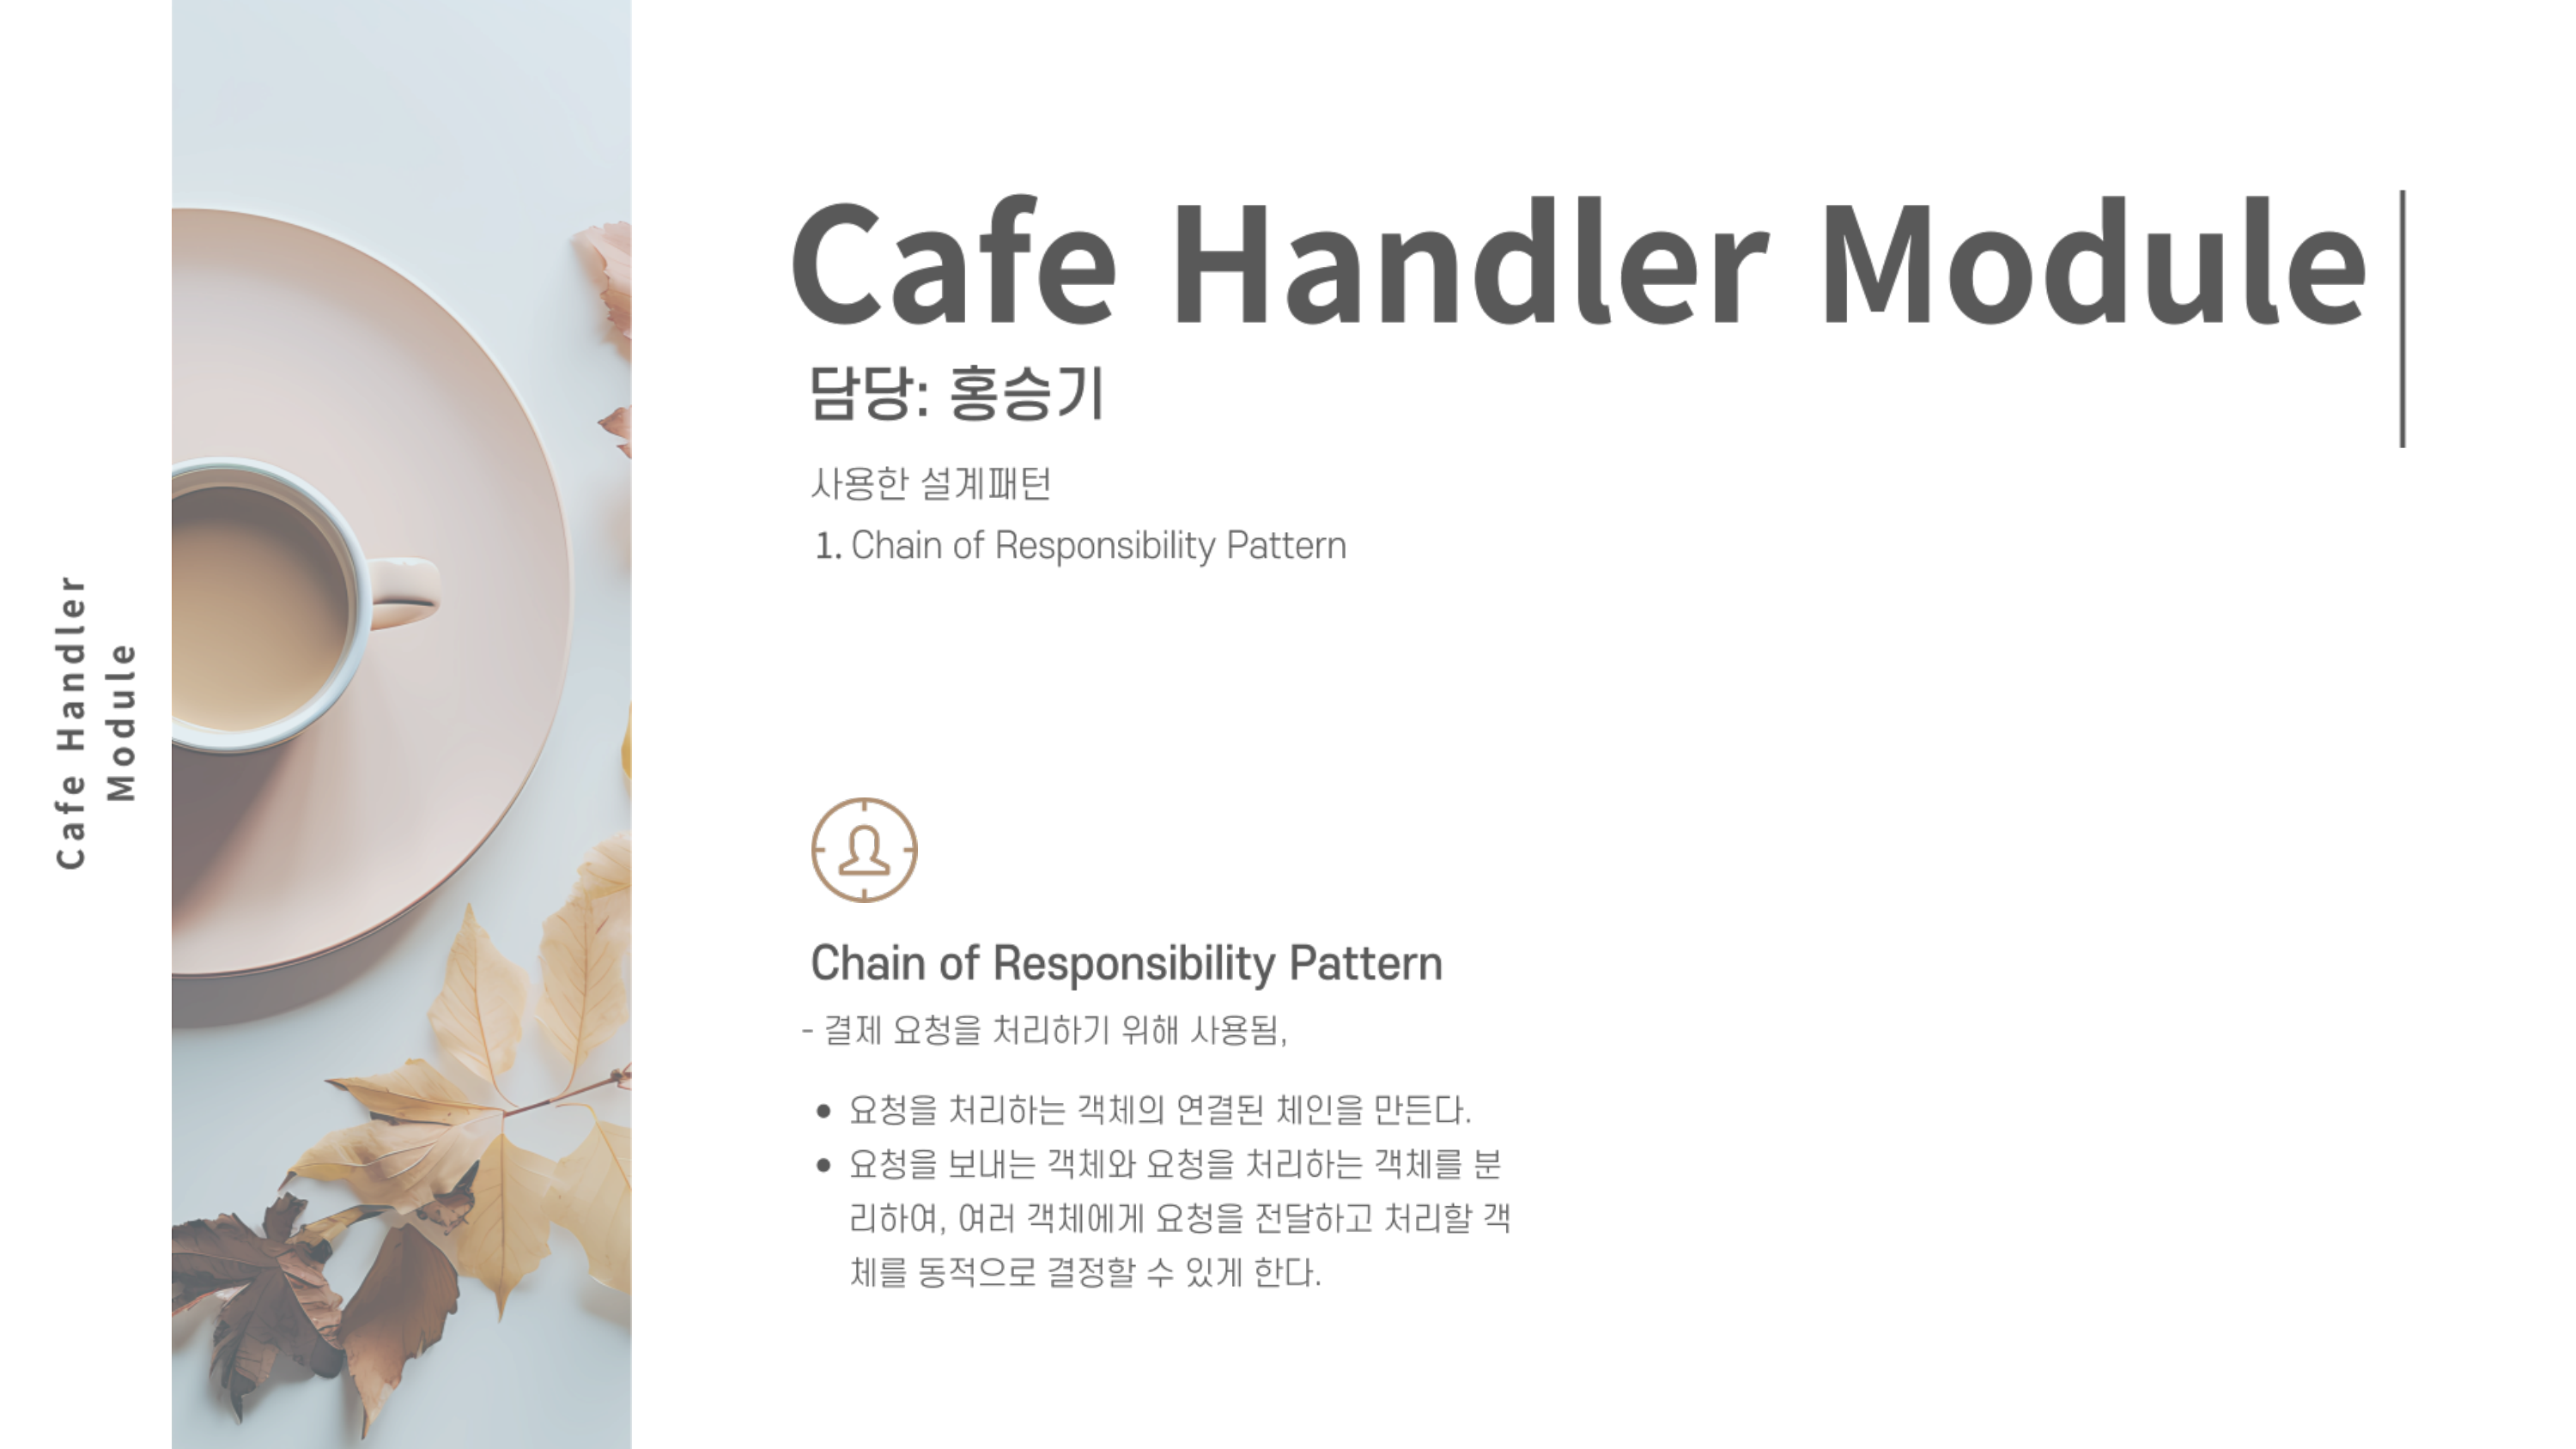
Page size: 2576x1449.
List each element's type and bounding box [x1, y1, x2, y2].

picture [811, 797, 918, 904]
picture [731, 93, 2536, 603]
picture [792, 917, 1548, 1325]
picture [0, 0, 632, 1449]
